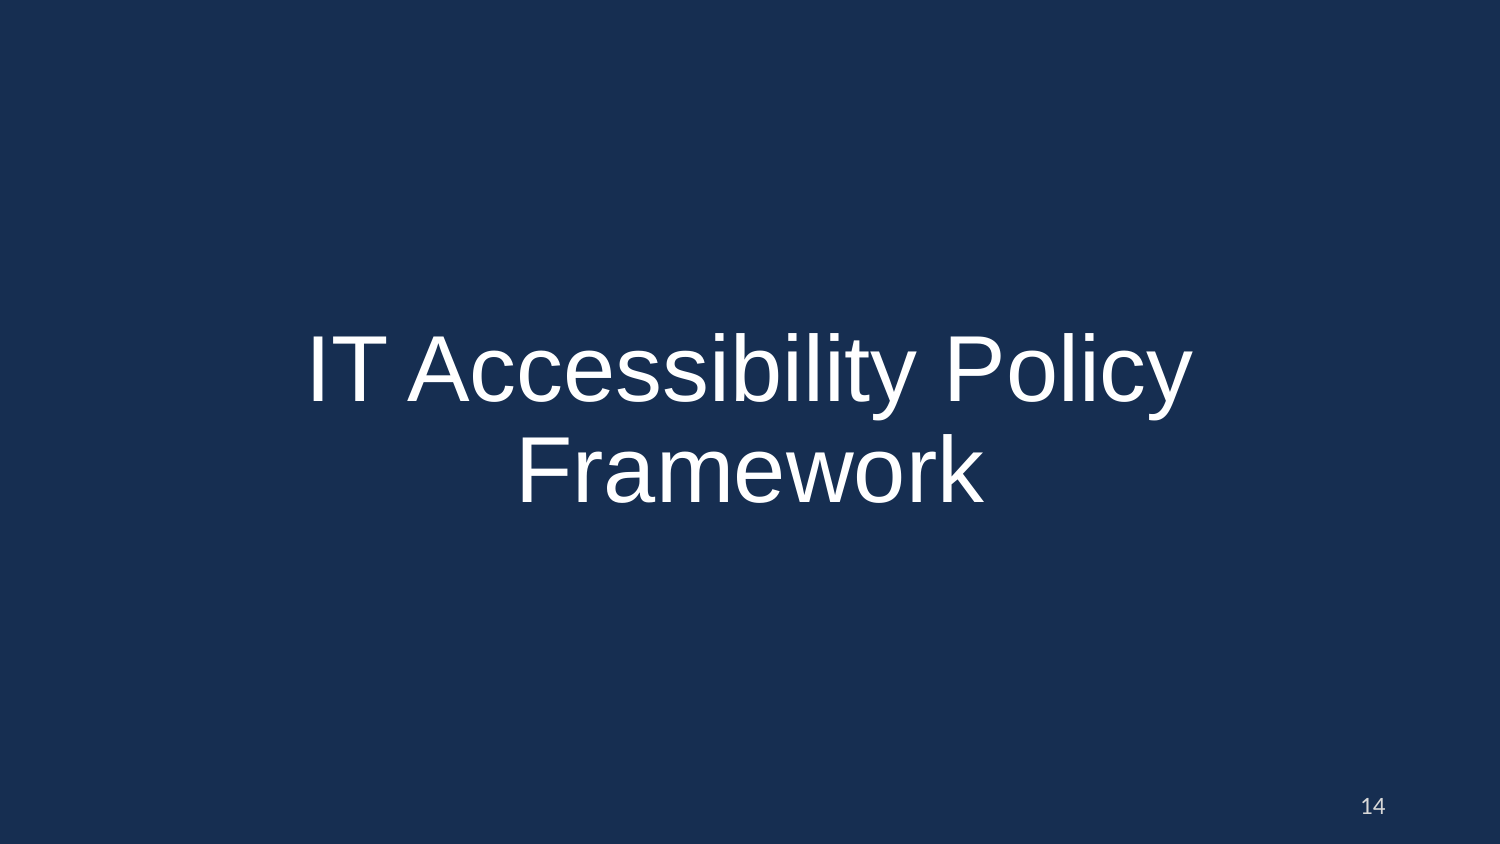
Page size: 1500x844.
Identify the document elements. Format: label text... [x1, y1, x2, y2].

title IT Accessibility Policy Framework [103, 196, 1397, 647]
slide_number 14 [1059, 782, 1397, 827]
